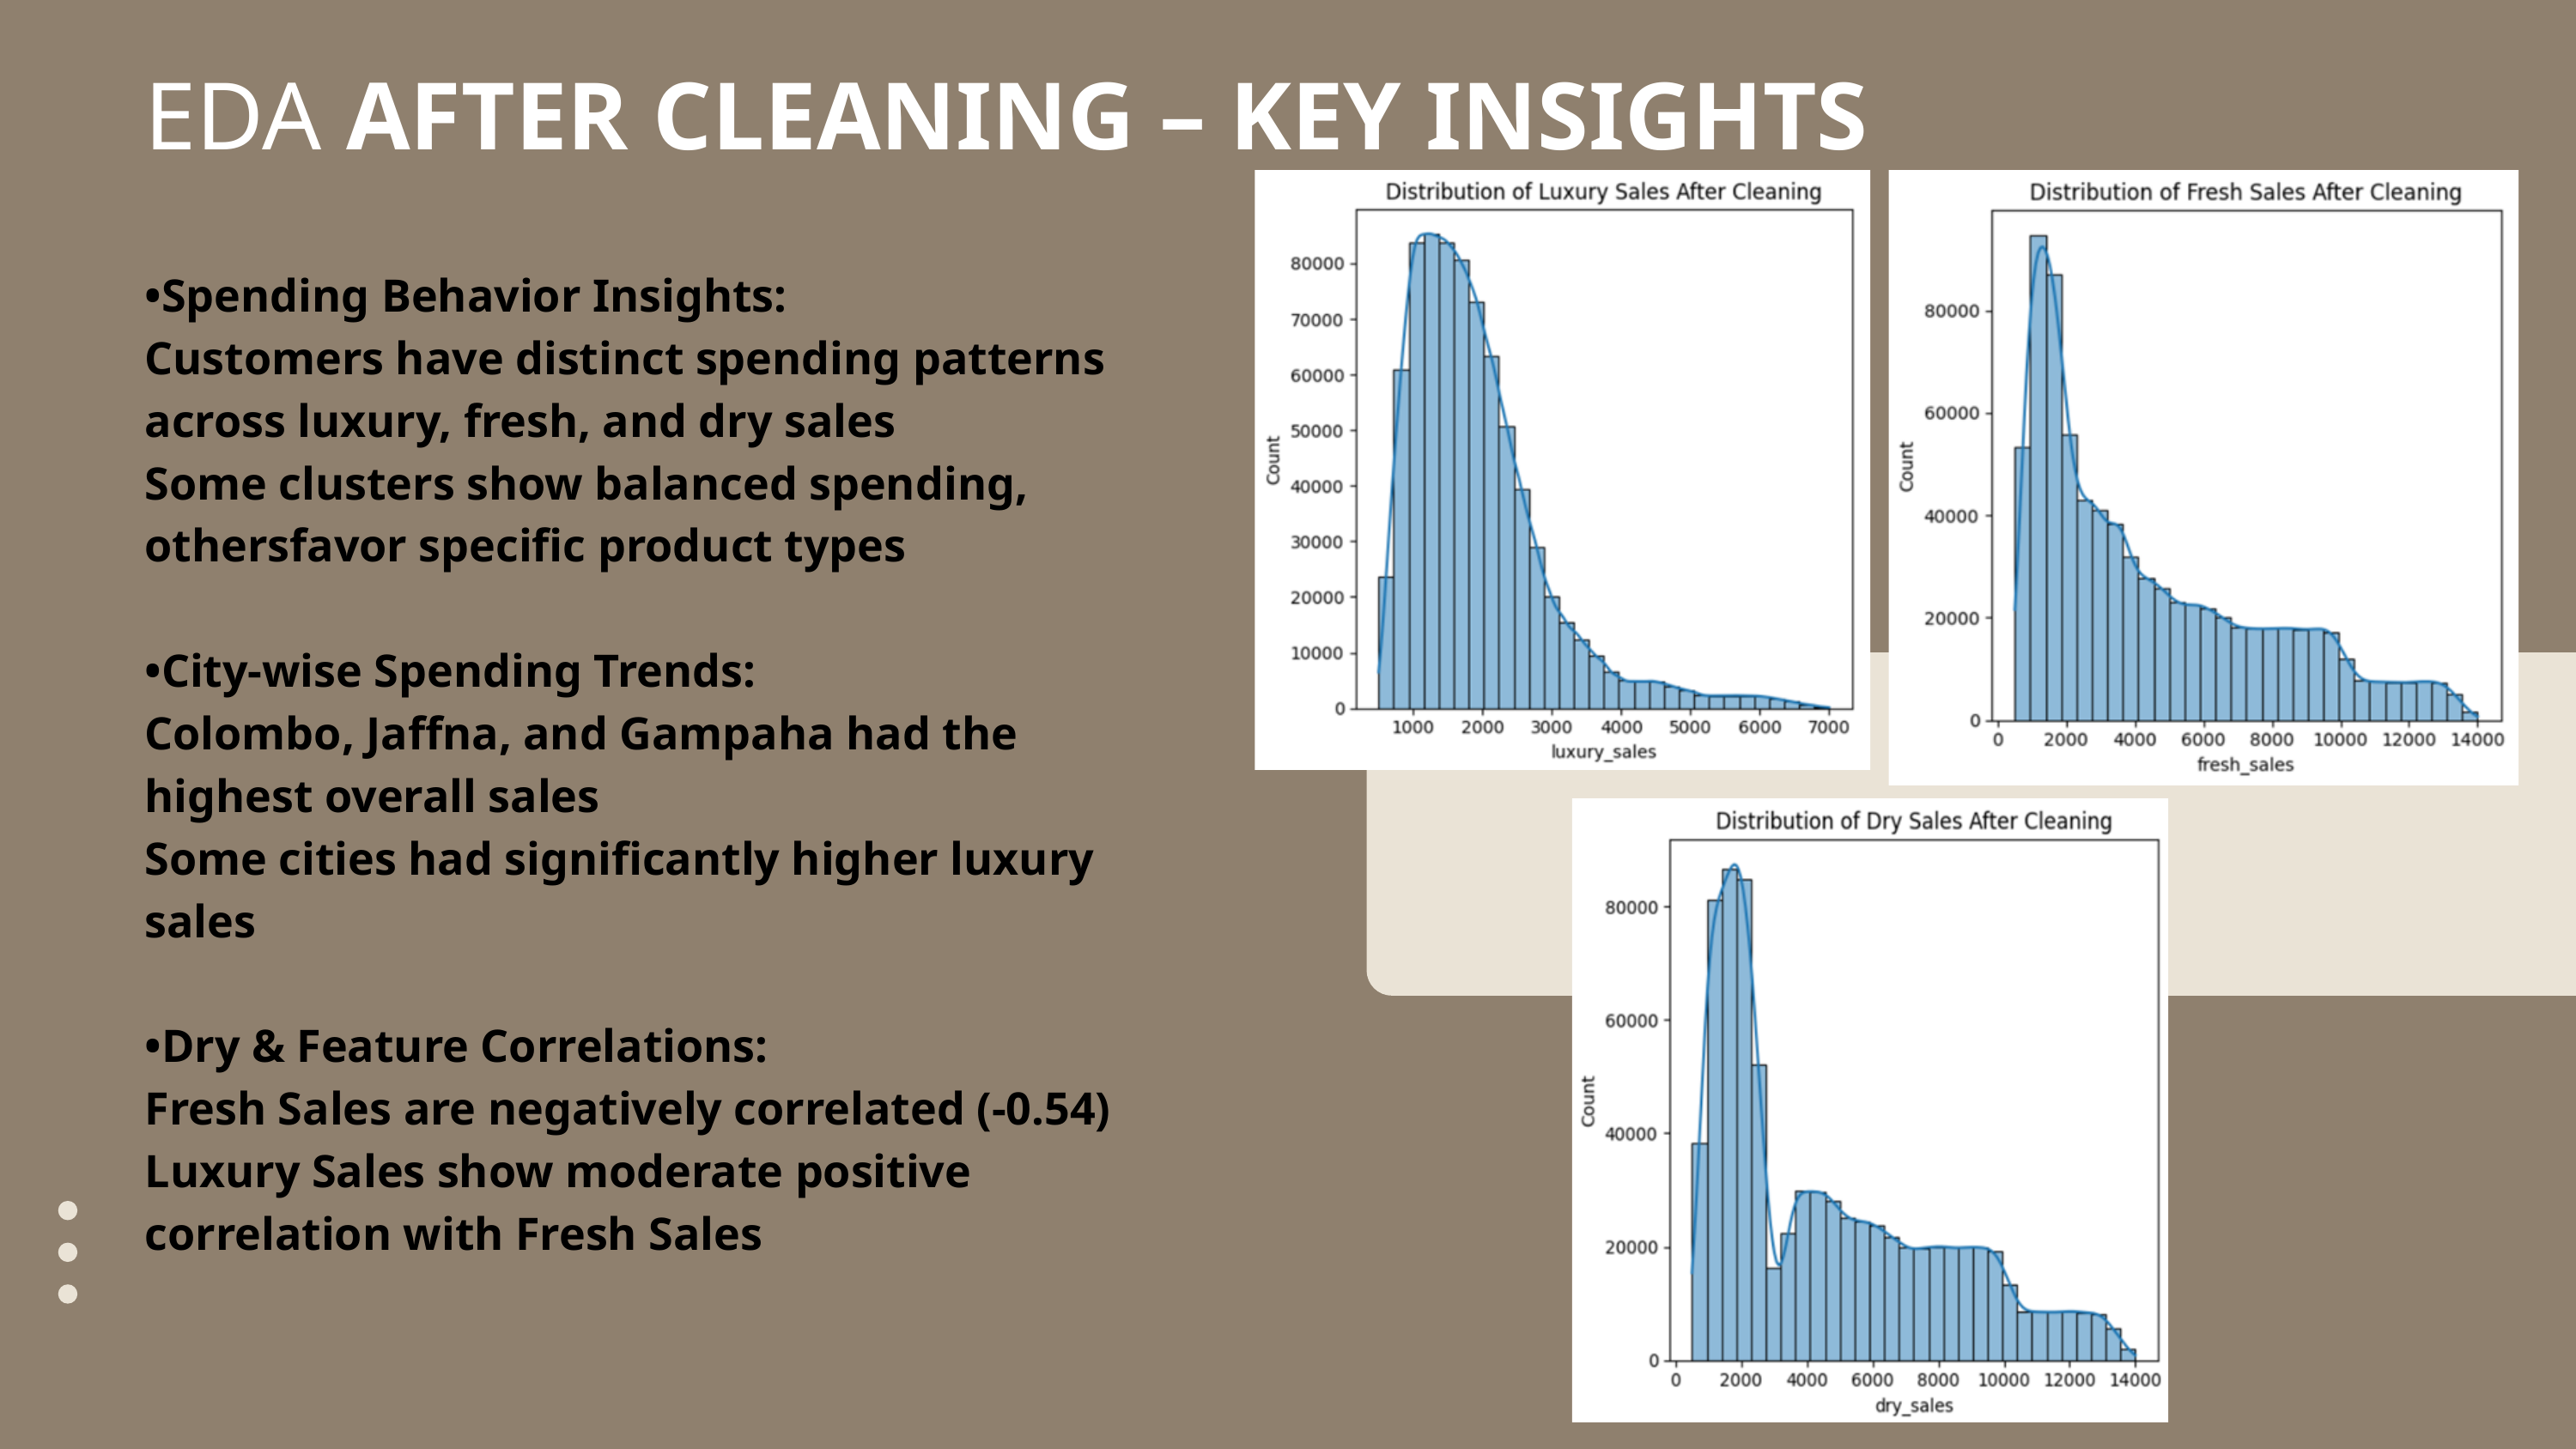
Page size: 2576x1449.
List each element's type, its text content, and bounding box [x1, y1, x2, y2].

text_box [58, 1200, 78, 1221]
text_box [1888, 170, 2519, 651]
text_box •Spending Behavior Insights: Customers have distinct spending patterns across luxury, fresh, and dry sales Some clusters show balanced spending, othersfavor specific product types •City-wise Spending Trends: Colombo, Jaffna, and Gampaha had the highest overall sales Some cities had significantly higher luxury sales •Dry & Feature Correlations: Fresh Sales are negatively correlated (-0.54) Luxury Sales show moderate positive correlation with Fresh Sales [144, 258, 1178, 1322]
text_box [58, 1242, 78, 1263]
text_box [1366, 652, 2576, 996]
text_box [1255, 170, 1871, 770]
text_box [58, 1283, 78, 1304]
text_box [1571, 1003, 2169, 1422]
text_box EDA AFTER CLEANING – KEY INSIGHTS [144, 68, 2014, 169]
